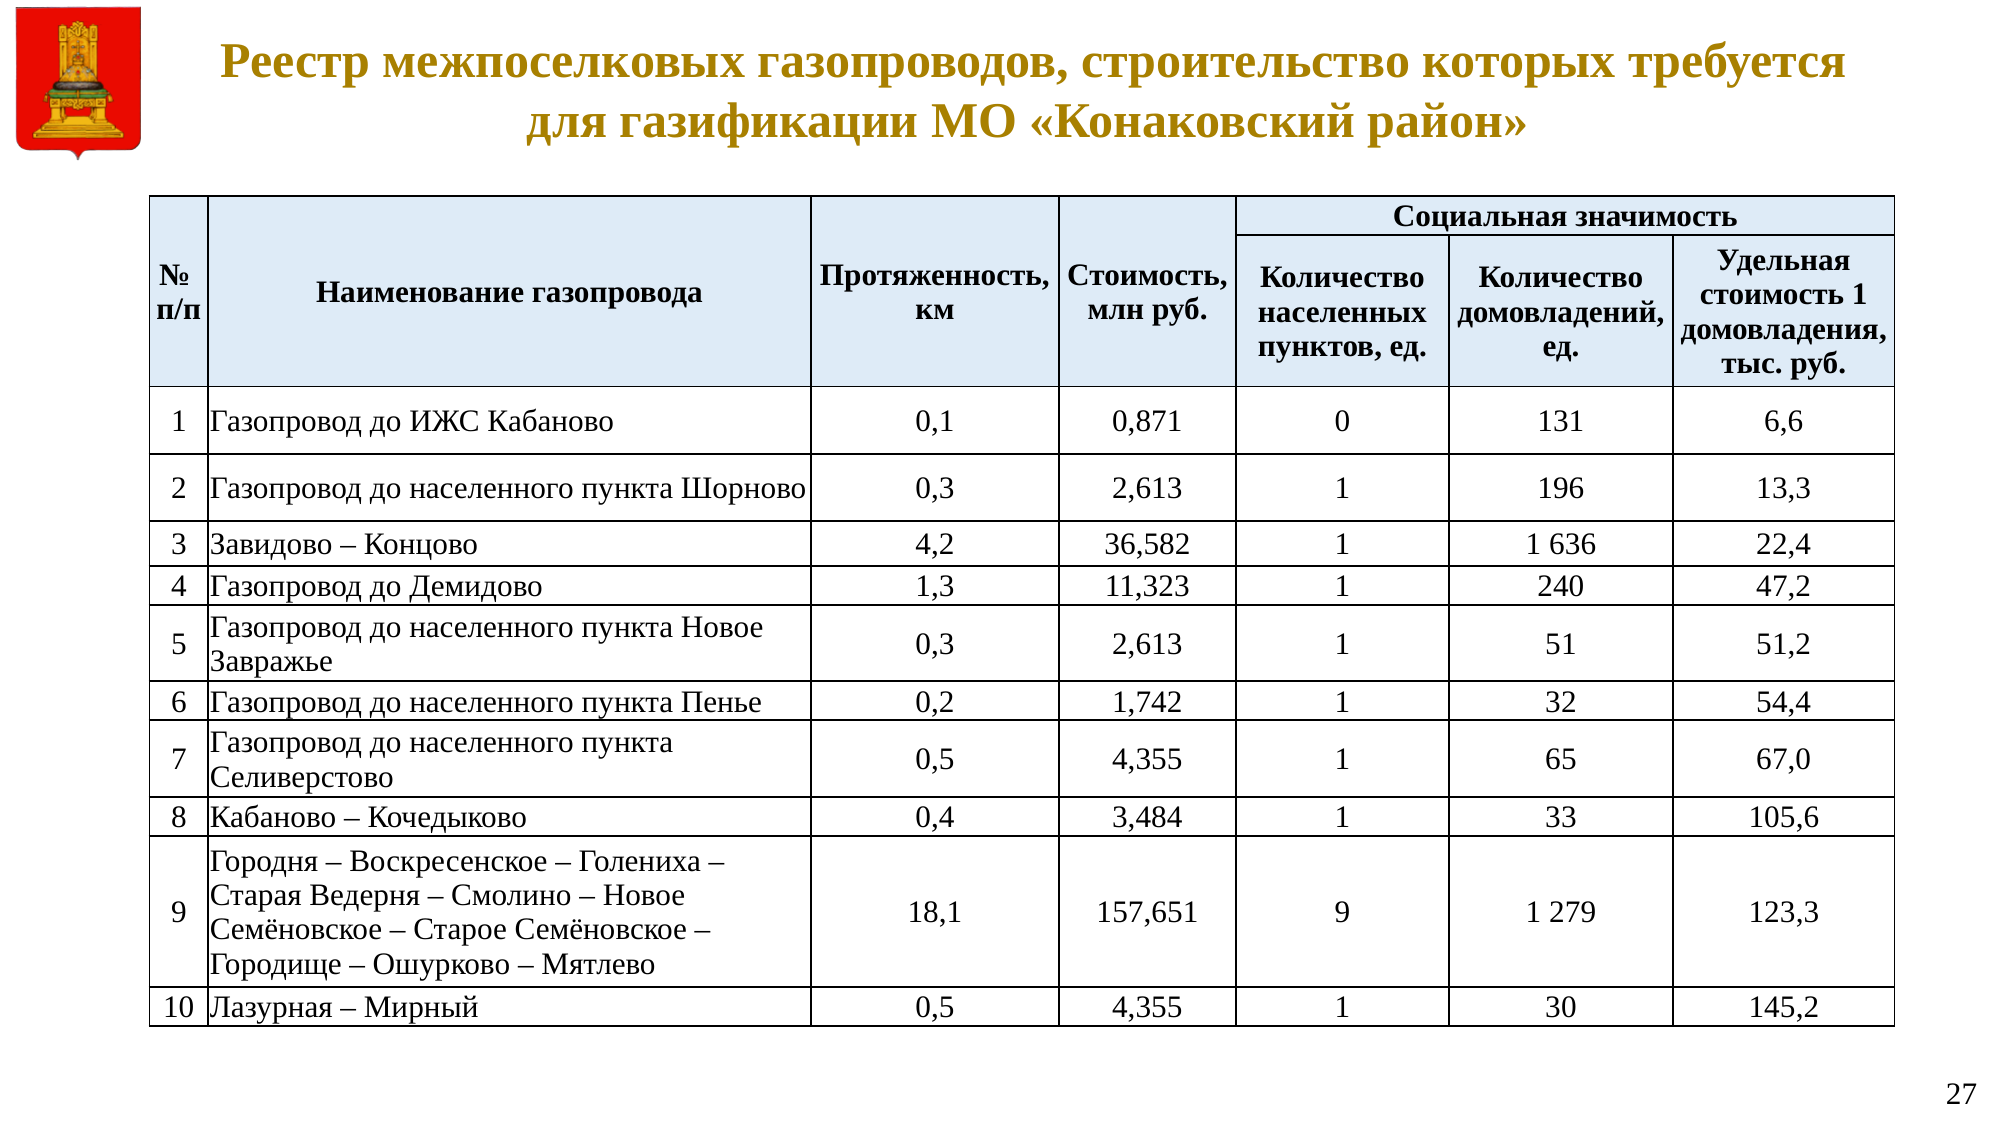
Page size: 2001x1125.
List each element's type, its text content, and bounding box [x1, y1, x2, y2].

table_header № п/п [150, 197, 207, 386]
table_cell 0,1 [812, 387, 1058, 453]
table_cell Завидово – Концово [209, 522, 810, 565]
table_cell 157,651 [1060, 837, 1235, 986]
table_cell 65 [1450, 721, 1672, 796]
table_cell 54,4 [1674, 682, 1894, 719]
table_cell 10 [150, 988, 207, 1025]
table_cell Удельная стоимость 1 домовладения, тыс. руб. [1674, 236, 1894, 386]
table_cell 1,3 [812, 567, 1058, 604]
table_cell Городня – Воскресенское – Голениха – Старая Ведерня – Смолино – Новое Семёновское – Старое Семёновское –Городище – Ошурково – Мятлево [209, 837, 810, 986]
table_cell 3,484 [1060, 798, 1235, 835]
table_cell 4,355 [1060, 721, 1235, 796]
table_cell Газопровод до ИЖС Кабаново [209, 387, 810, 453]
table_cell 4,2 [812, 522, 1058, 565]
table_cell 36,582 [1060, 522, 1235, 565]
table_cell 105,6 [1674, 798, 1894, 835]
table_cell 18,1 [812, 837, 1058, 986]
table_cell Лазурная – Мирный [209, 988, 810, 1025]
table_cell 0,871 [1060, 387, 1235, 453]
table_cell 1 [1237, 682, 1448, 719]
table_cell 6 [150, 682, 207, 719]
table_cell 32 [1450, 682, 1672, 719]
table_cell 6,6 [1674, 387, 1894, 453]
table_cell 47,2 [1674, 567, 1894, 604]
table_cell 1 [1237, 606, 1448, 680]
table_cell 0,3 [812, 455, 1058, 520]
table_cell Газопровод до населенного пункта Пенье [209, 682, 810, 719]
table_cell Газопровод до населенного пункта Новое Завражье [209, 606, 810, 680]
table_cell 51,2 [1674, 606, 1894, 680]
table_cell 123,3 [1674, 837, 1894, 986]
table_cell 0,4 [812, 798, 1058, 835]
table_cell 7 [150, 721, 207, 796]
table_cell 1,742 [1060, 682, 1235, 719]
table_cell 22,4 [1674, 522, 1894, 565]
table_cell 145,2 [1674, 988, 1894, 1025]
table_cell 0,3 [812, 606, 1058, 680]
table_cell 0,2 [812, 682, 1058, 719]
table_cell 0,5 [812, 721, 1058, 796]
table_header Наименование газопровода [209, 197, 810, 386]
table_cell 67,0 [1674, 721, 1894, 796]
table_cell 240 [1450, 567, 1672, 604]
table_cell 30 [1450, 988, 1672, 1025]
table_cell 2,613 [1060, 606, 1235, 680]
table_cell 0 [1237, 387, 1448, 453]
table_cell 13,3 [1674, 455, 1894, 520]
table_cell 1 [150, 387, 207, 453]
table_cell 51 [1450, 606, 1672, 680]
table_cell 196 [1450, 455, 1672, 520]
table_cell 1 [1237, 567, 1448, 604]
table_cell 2,613 [1060, 455, 1235, 520]
table_cell 1 [1237, 798, 1448, 835]
table_header Социальная значимость [1237, 197, 1894, 234]
table_cell 9 [1237, 837, 1448, 986]
table_cell 1 [1237, 455, 1448, 520]
table_cell 0,5 [812, 988, 1058, 1025]
text_box Реестр межпоселковых газопроводов, строительство которых требуется для газификации МО «Конаковский район» [157, 19, 1922, 155]
table_cell Количество домовладений, ед. [1450, 236, 1672, 386]
table_cell 9 [150, 837, 207, 986]
table_header Стоимость, млн руб. [1060, 197, 1235, 386]
picture [13, 0, 150, 169]
table_cell Газопровод до населенного пункта Селиверстово [209, 721, 810, 796]
slide_number 27 [1585, 1046, 1993, 1125]
table_header Протяженность, км [812, 197, 1058, 386]
table_cell 4 [150, 567, 207, 604]
table_cell 33 [1450, 798, 1672, 835]
table_cell 5 [150, 606, 207, 680]
table_cell Газопровод до Демидово [209, 567, 810, 604]
table_cell Газопровод до населенного пункта Шорново [209, 455, 810, 520]
table_cell 1 [1237, 988, 1448, 1025]
table_cell Кабаново – Кочедыково [209, 798, 810, 835]
table_cell 1 [1237, 522, 1448, 565]
table_cell 2 [150, 455, 207, 520]
table_cell 8 [150, 798, 207, 835]
table_cell 11,323 [1060, 567, 1235, 604]
table_cell 131 [1450, 387, 1672, 453]
table_cell 3 [150, 522, 207, 565]
table_cell 1 279 [1450, 837, 1672, 986]
table_cell Количество населенных пунктов, ед. [1237, 236, 1448, 386]
table_cell 4,355 [1060, 988, 1235, 1025]
table_cell 1 636 [1450, 522, 1672, 565]
table_cell 1 [1237, 721, 1448, 796]
